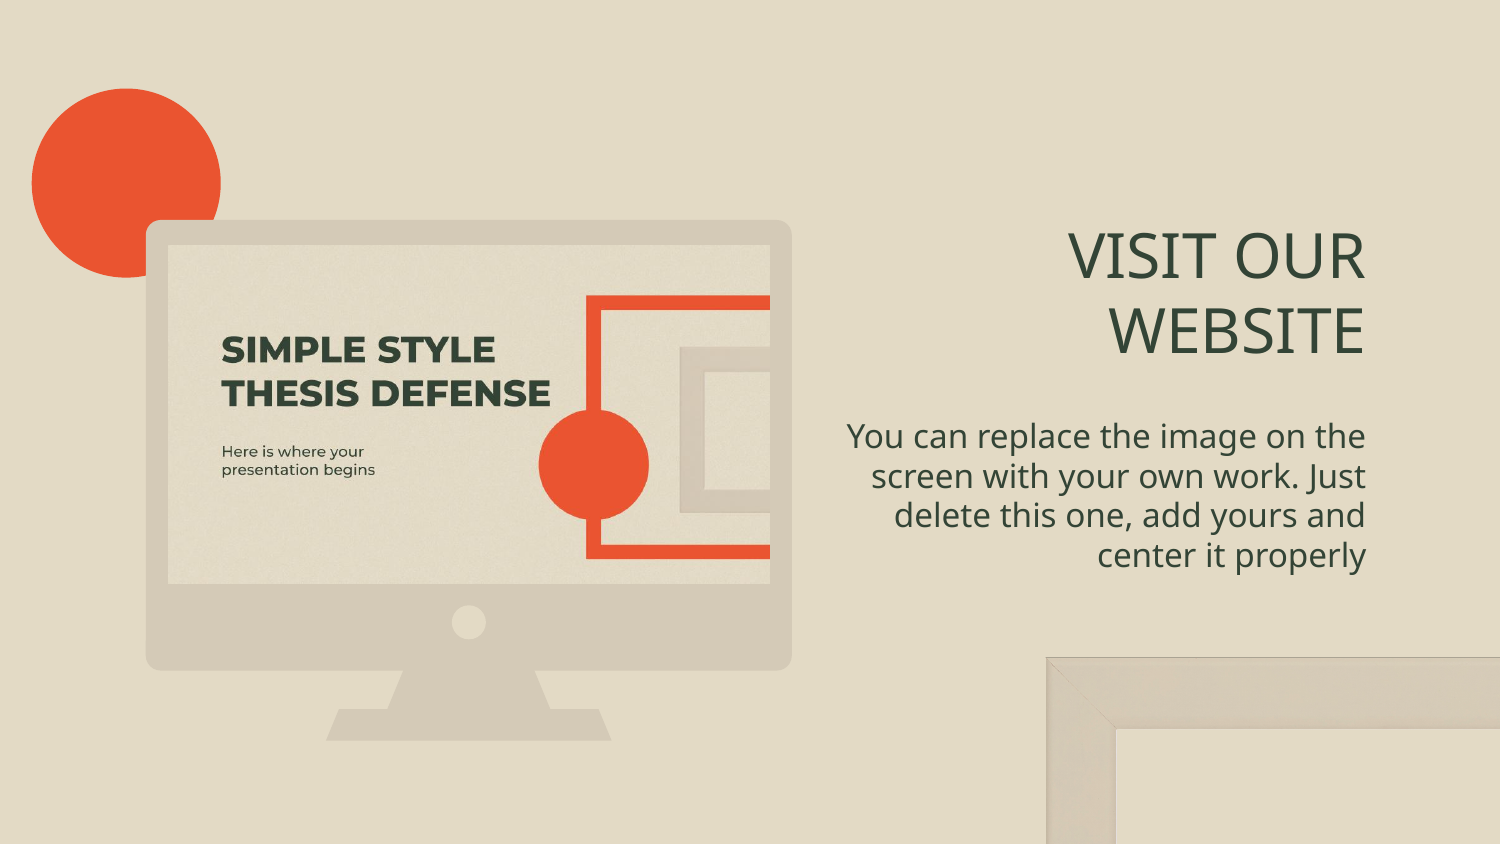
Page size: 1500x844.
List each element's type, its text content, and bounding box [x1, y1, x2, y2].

subtitle You can replace the image on the screen with your own work. Just delete this one, add yours and center it properly [805, 399, 1382, 582]
picture [1045, 637, 1500, 844]
title VISIT OUR WEBSITE [805, 201, 1382, 399]
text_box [145, 219, 793, 741]
picture [168, 245, 770, 584]
